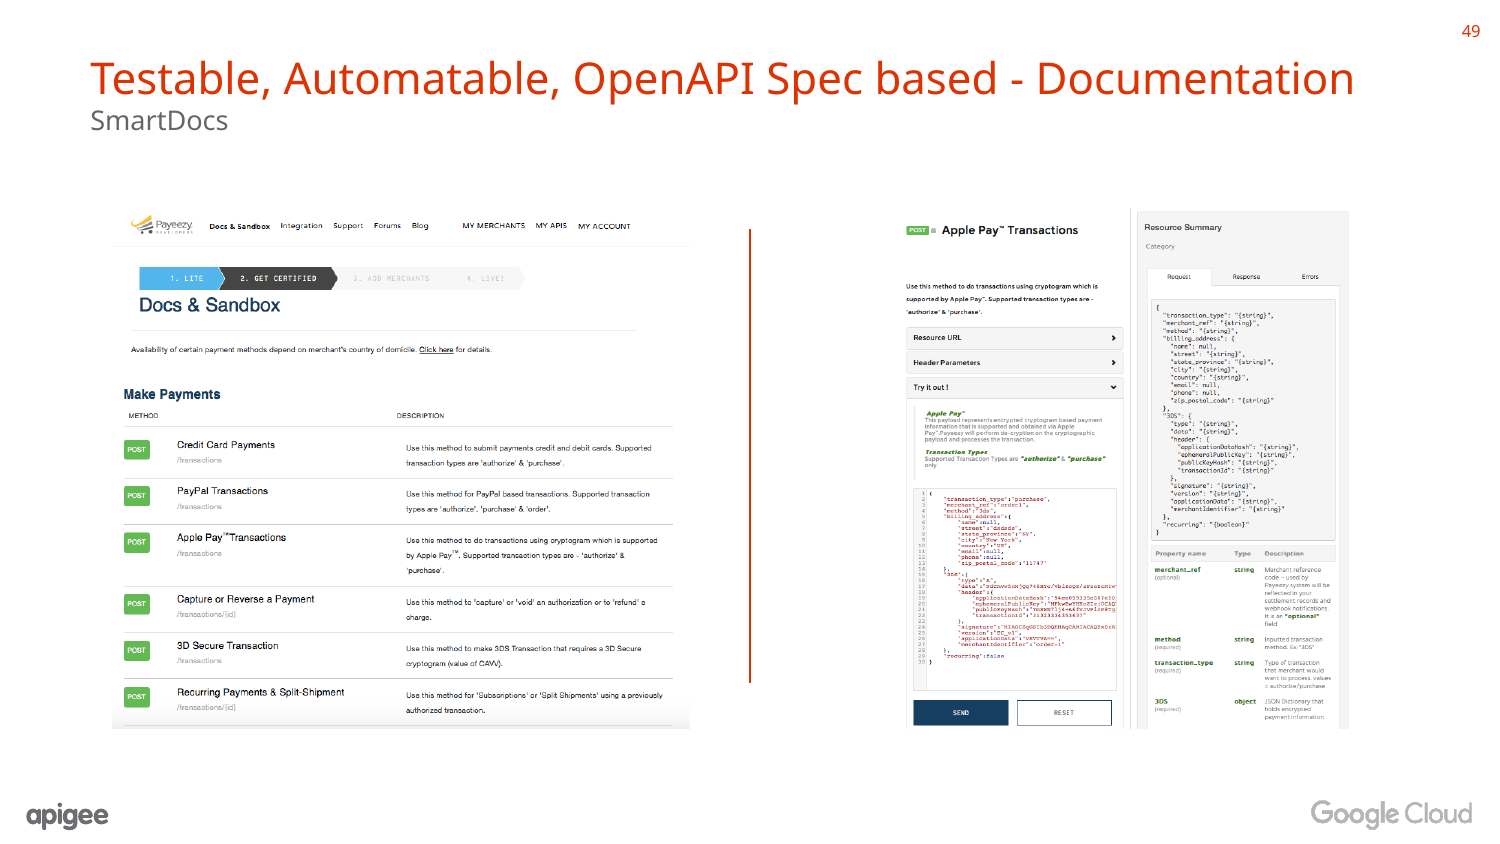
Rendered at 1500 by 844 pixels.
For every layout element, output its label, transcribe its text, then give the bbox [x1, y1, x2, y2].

picture [897, 208, 1356, 729]
picture [1311, 800, 1472, 830]
title Testable, Automatable, OpenAPI Spec based - Documentation SmartDocs [75, 35, 1425, 122]
picture [112, 209, 691, 729]
